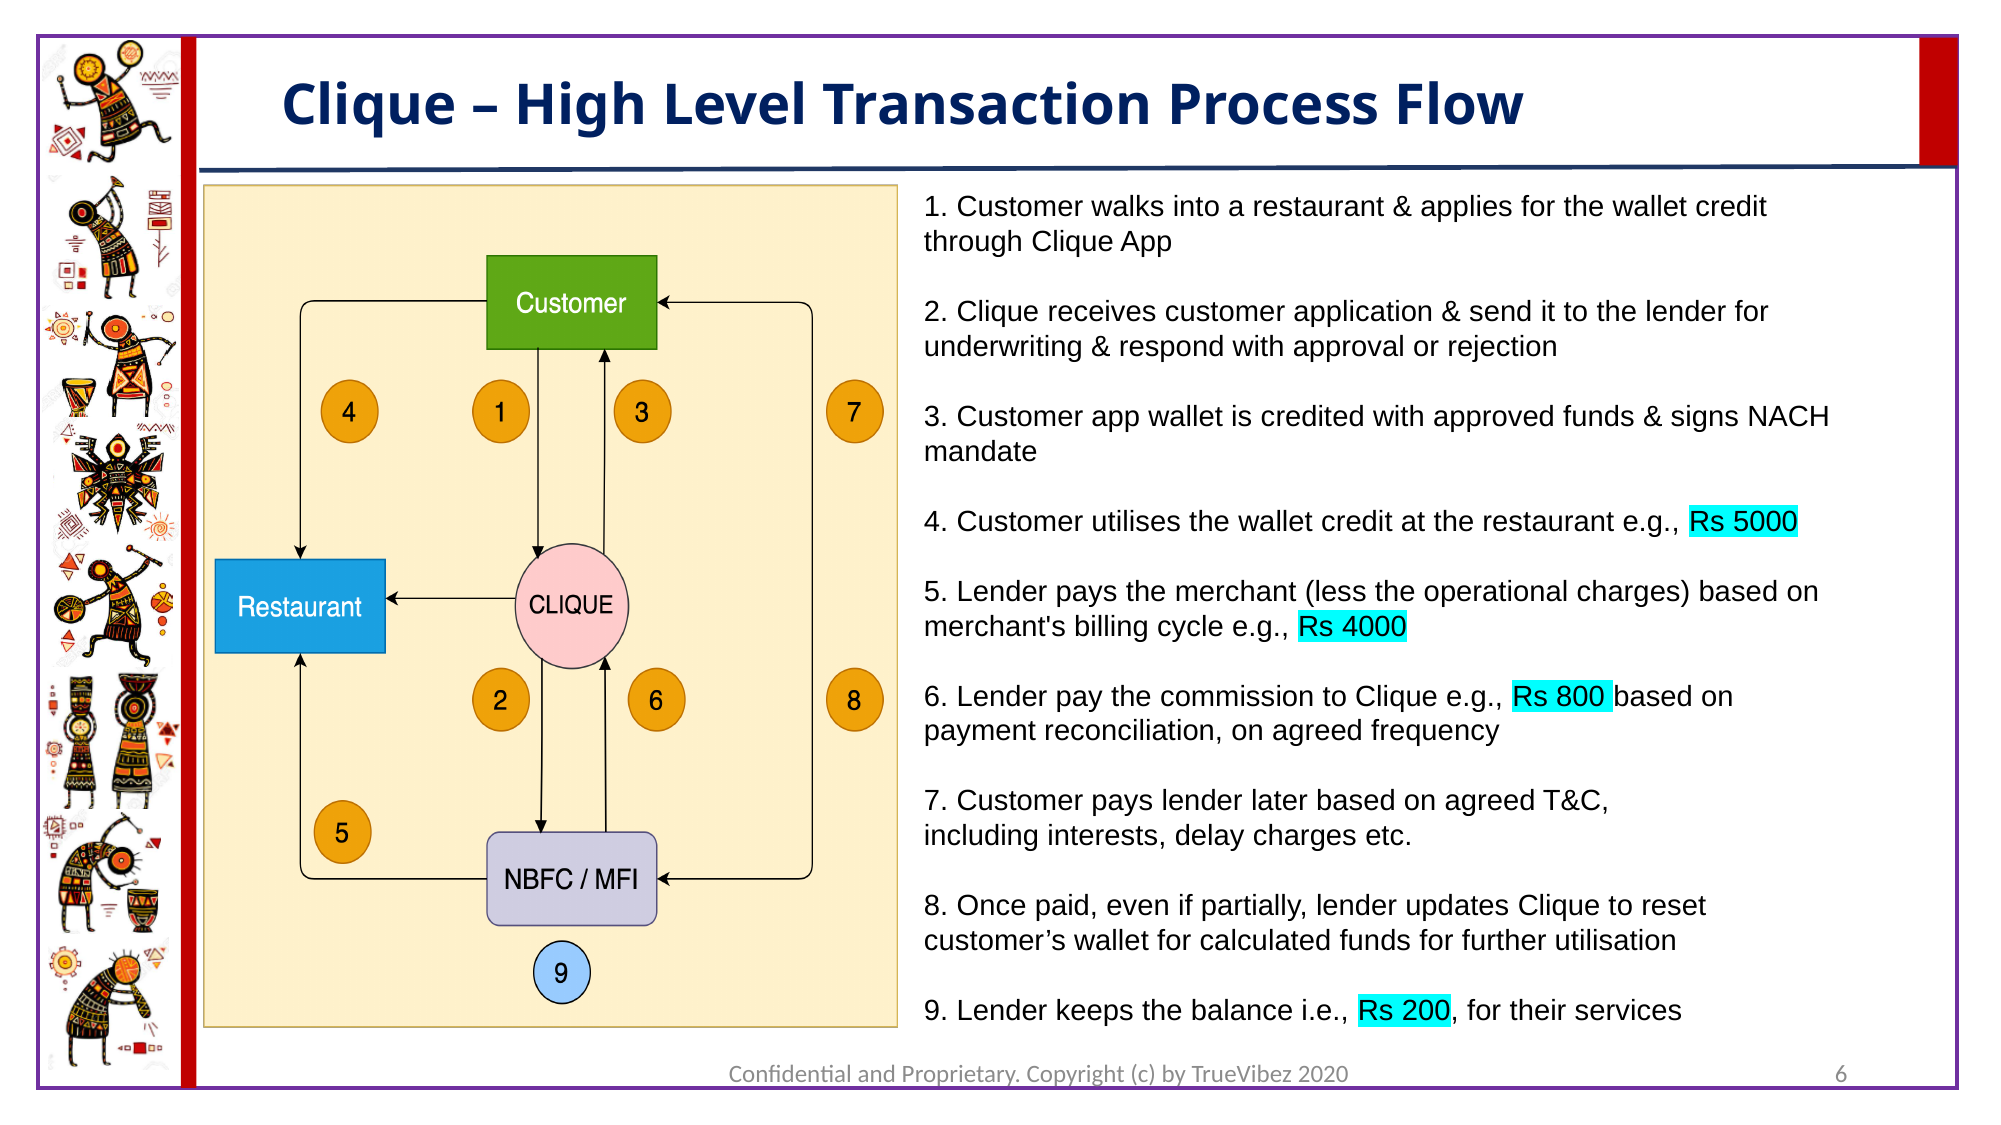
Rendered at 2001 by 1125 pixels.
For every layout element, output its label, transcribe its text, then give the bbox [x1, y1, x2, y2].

picture [189, 169, 912, 1043]
picture [47, 937, 169, 1070]
footer Confidential and Proprietary. Copyright (c) by TrueVibez 2020 [701, 1042, 1377, 1103]
picture [42, 40, 184, 171]
text_box [37, 35, 1958, 1089]
text_box Clique – High Level Transaction Process Flow [266, 60, 1820, 143]
text_box [180, 36, 197, 1089]
text_box 1. Customer walks into a restaurant & applies for the wallet credit through Clique App 2. Clique receives customer application & send it to the lender for underwriting & respond with approval or rejection 3. Customer app wallet is credited with approved funds & signs NACH mandate 4. Customer utilises the wallet credit at the restaurant e.g., Rs 5000 5. Lender pays the merchant (less the operational charges) based on merchant's billing cycle e.g., Rs 4000 6. Lender pay the commission to Clique e.g., Rs 800 based on payment reconciliation, on agreed frequency 7. Customer pays lender later based on agreed T&C, including interests, delay charges etc. 8. Once paid, even if partially, lender updates Clique to reset customer’s wallet for calculated funds for further utilisation 9. Lender keeps the balance i.e., Rs 200, for their services [912, 179, 1947, 1034]
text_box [199, 166, 1958, 171]
picture [42, 305, 182, 934]
slide_number 6 [1412, 1042, 1863, 1103]
picture [42, 175, 181, 301]
text_box [1918, 37, 1959, 167]
